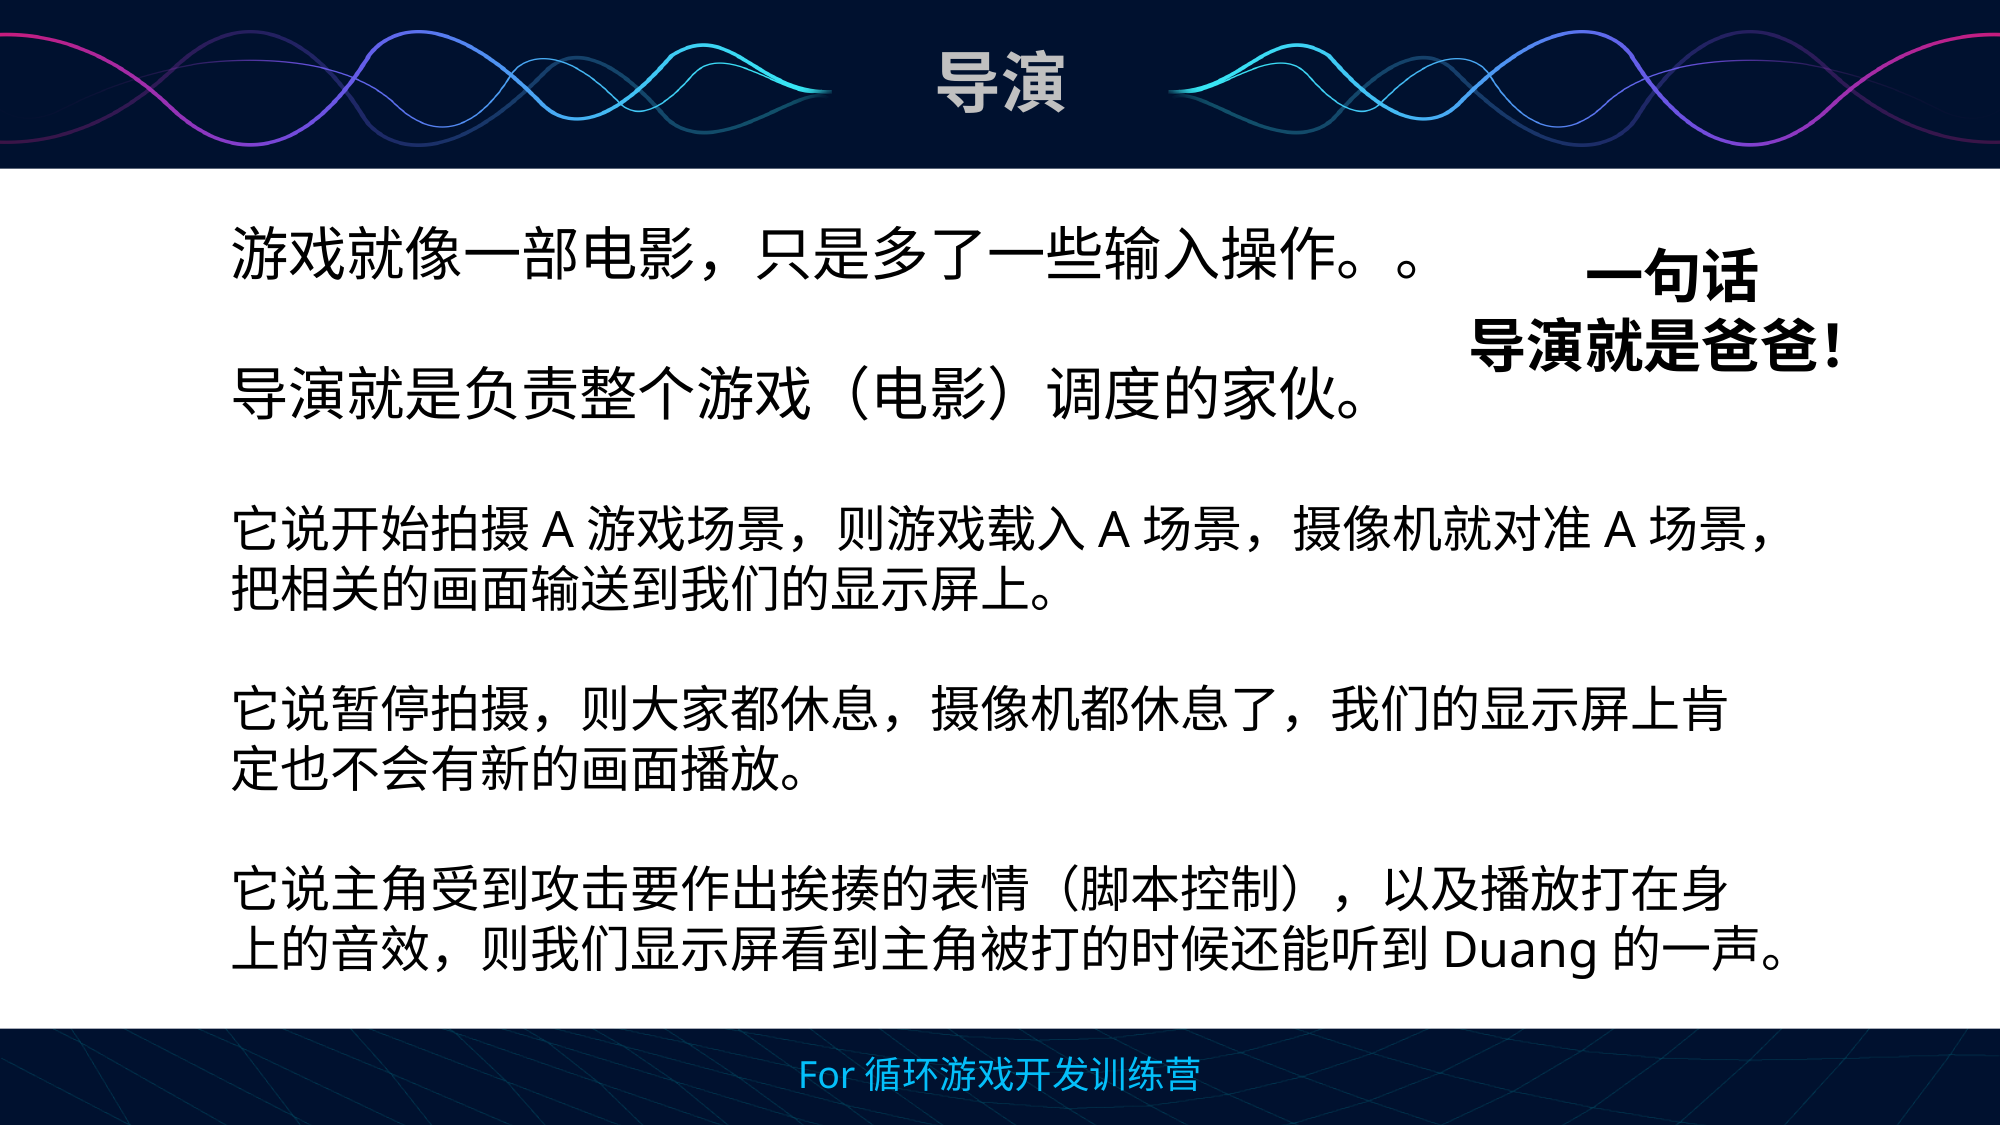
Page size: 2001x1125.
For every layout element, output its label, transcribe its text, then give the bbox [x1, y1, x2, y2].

text_box 一句话 导演就是爸爸！ [1379, 232, 1966, 387]
picture [1127, 7, 2000, 195]
picture [0, 7, 873, 195]
text_box 游戏就像一部电影，只是多了一些输入操作。。 导演就是负责整个游戏（电影）调度的家伙。 它说开始拍摄A游戏场景，则游戏载入A场景，摄像机就对准A场景，把相关的画面输送到我们的显示屏上。 它说暂停拍摄，则大家都休息，摄像机都休息了，我们的显示屏上肯定也不会有新的画面播放。 它说主角受到攻击要作出挨揍的表情（脚本控制），以及播放打在身上的音效，则我们显示屏看到主角被打的时候还能听到Duang的一声。 [215, 209, 1787, 985]
text_box 导演 [873, 33, 1127, 128]
